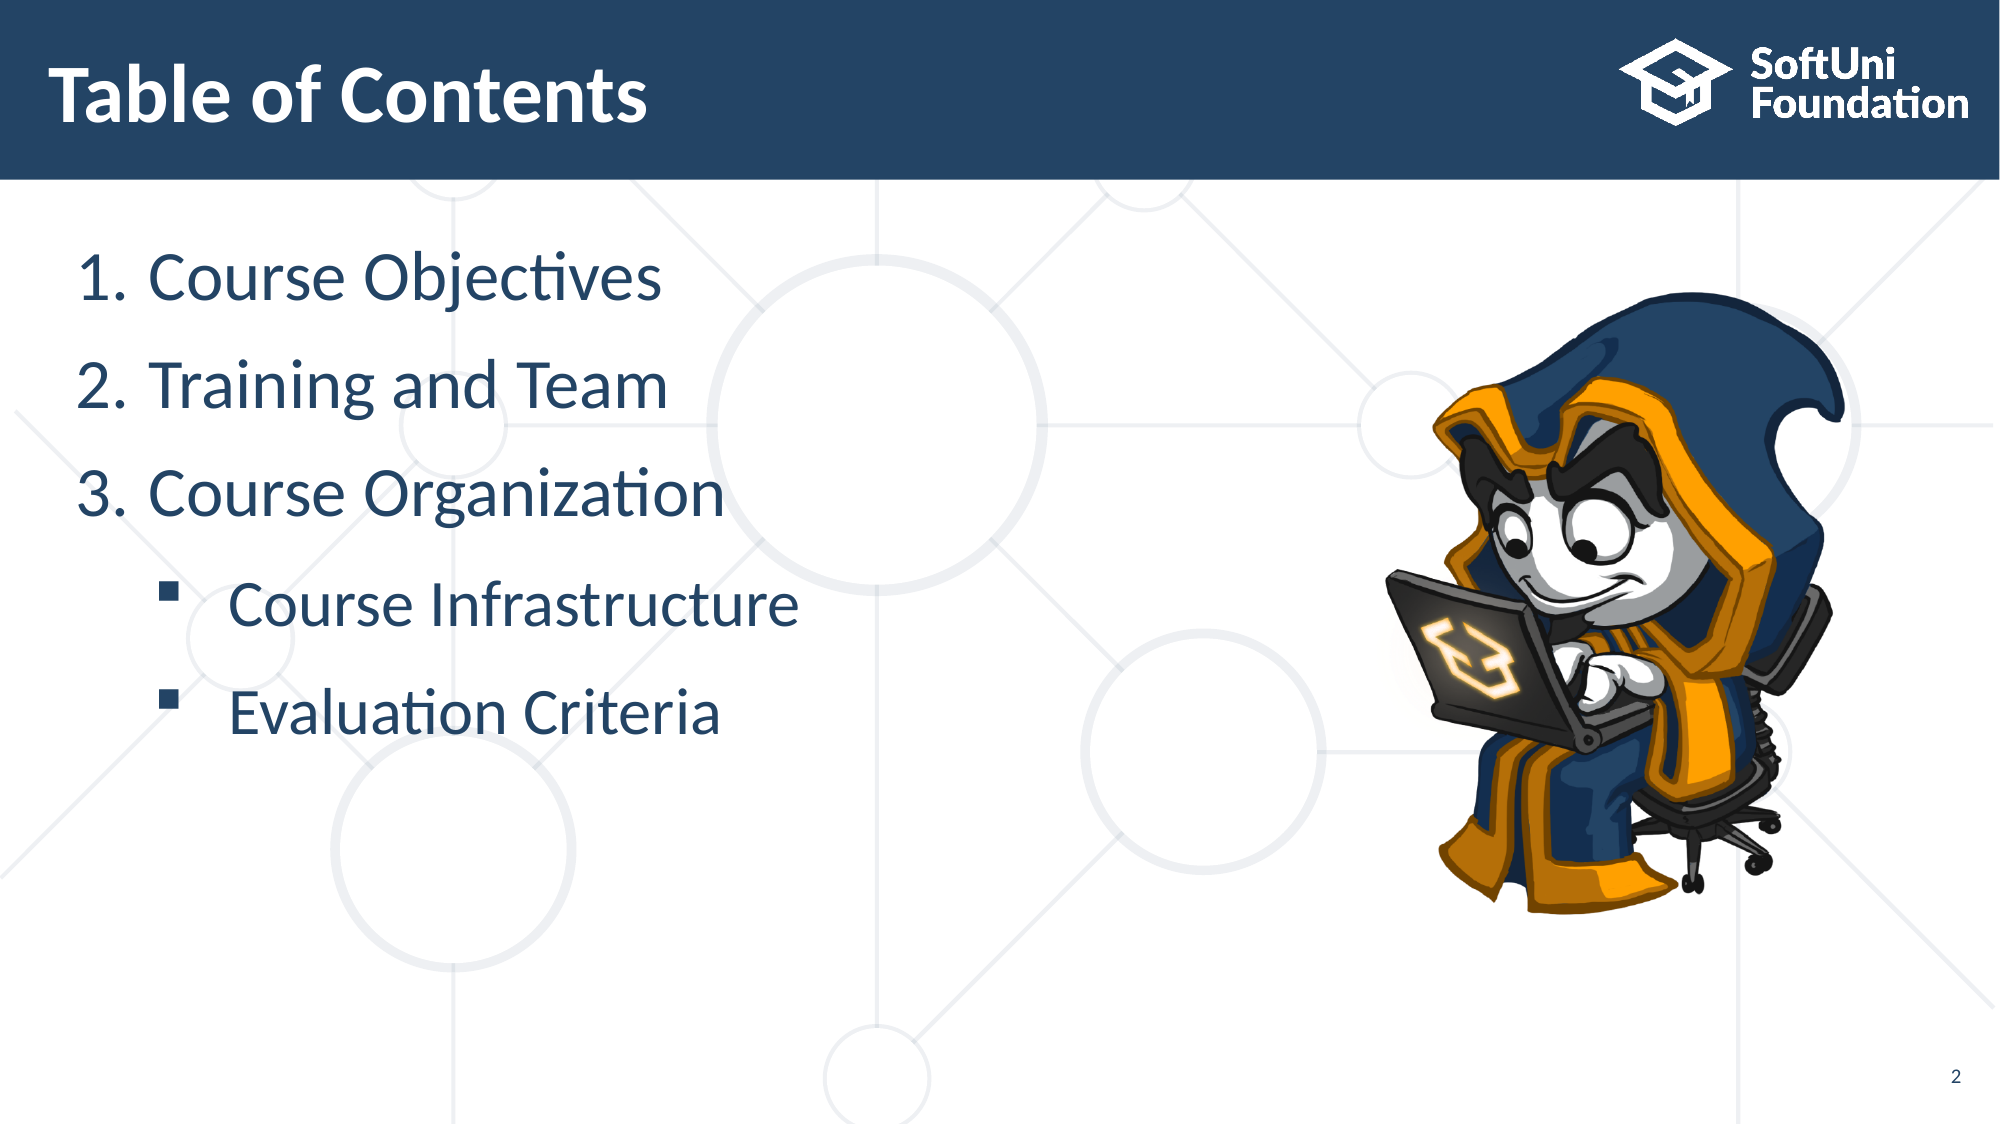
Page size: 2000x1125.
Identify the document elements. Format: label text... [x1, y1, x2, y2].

list Course Objectives Training and Team Course Organization Course Infrastructure Evaluation Criteria [57, 224, 1400, 1012]
picture [1618, 38, 1968, 126]
title Table of Contents [31, 16, 1591, 162]
picture [1400, 231, 1884, 951]
slide_number 2 [1896, 1049, 1968, 1101]
